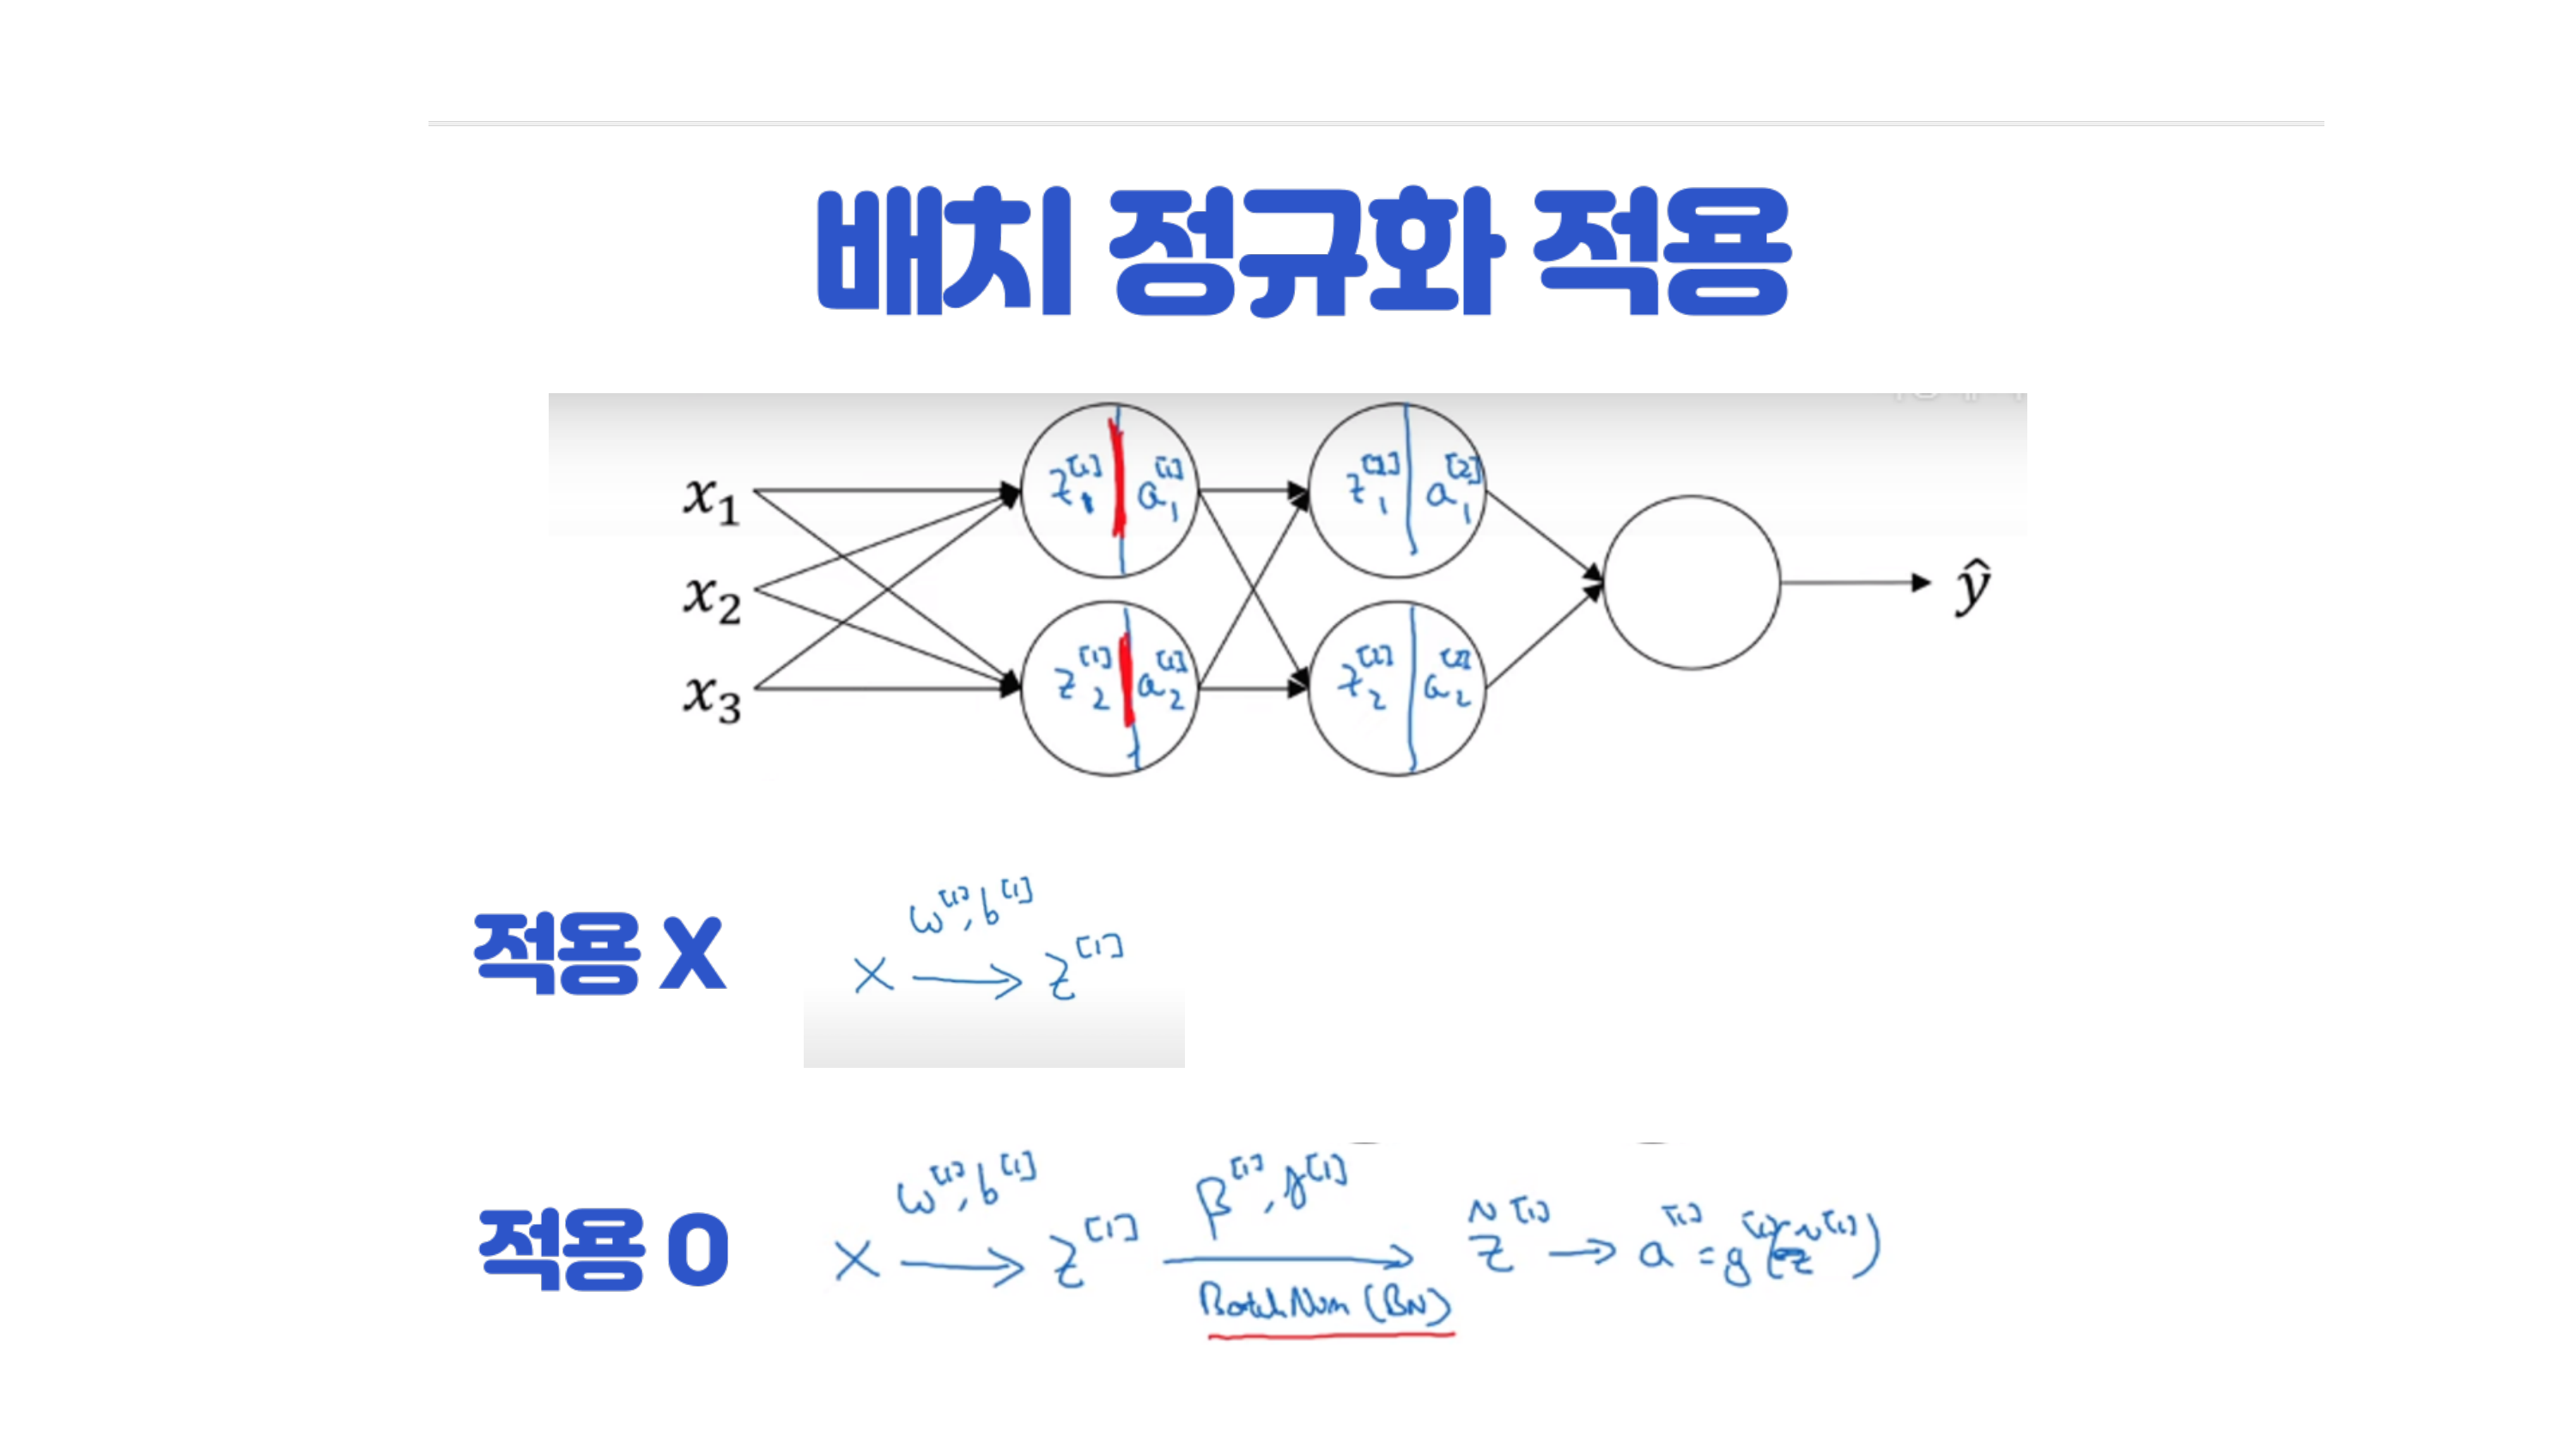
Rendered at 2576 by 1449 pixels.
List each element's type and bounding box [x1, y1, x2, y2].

text_box [804, 1143, 2283, 1360]
picture [762, 88, 1935, 473]
text_box [548, 393, 2027, 781]
text_box [804, 842, 1185, 1069]
picture [446, 1147, 819, 1392]
picture [440, 851, 808, 1096]
text_box [1939, 118, 2325, 130]
text_box [428, 118, 757, 130]
